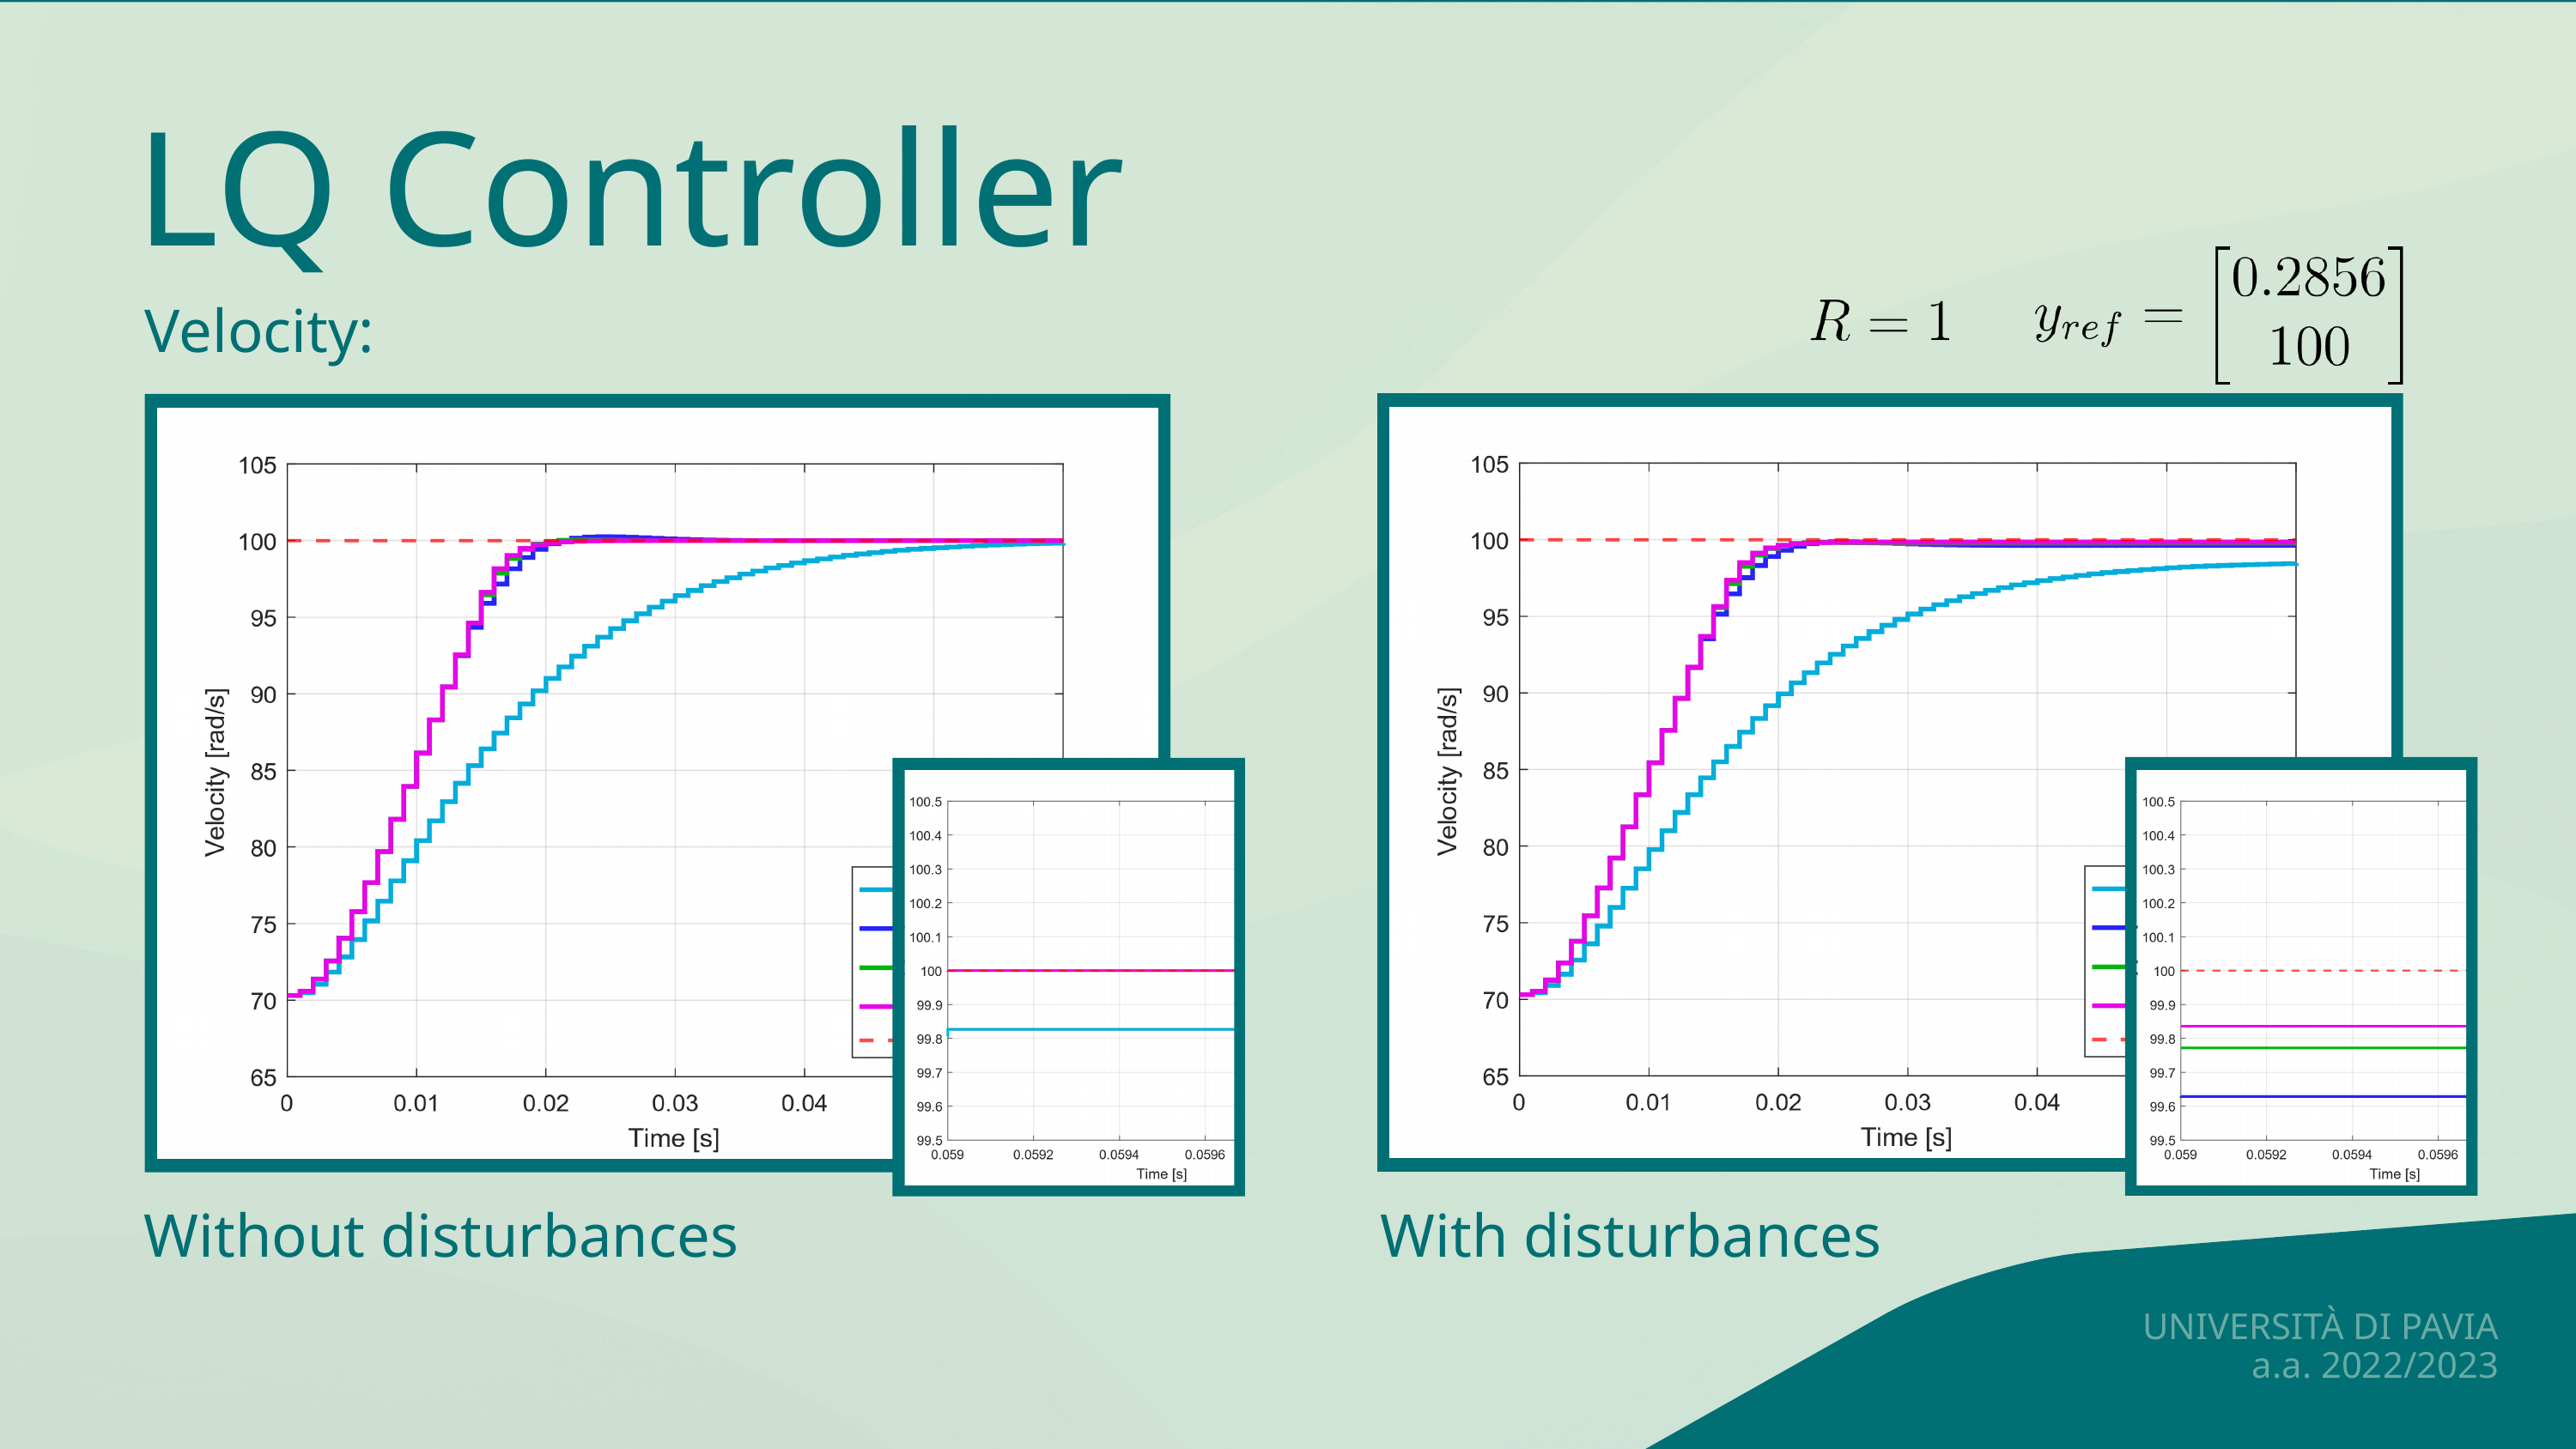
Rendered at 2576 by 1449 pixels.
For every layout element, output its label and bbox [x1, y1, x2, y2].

picture [0, 0, 2576, 1449]
text_box [1132, 1253, 2576, 1449]
text_box [136, 109, 1879, 257]
